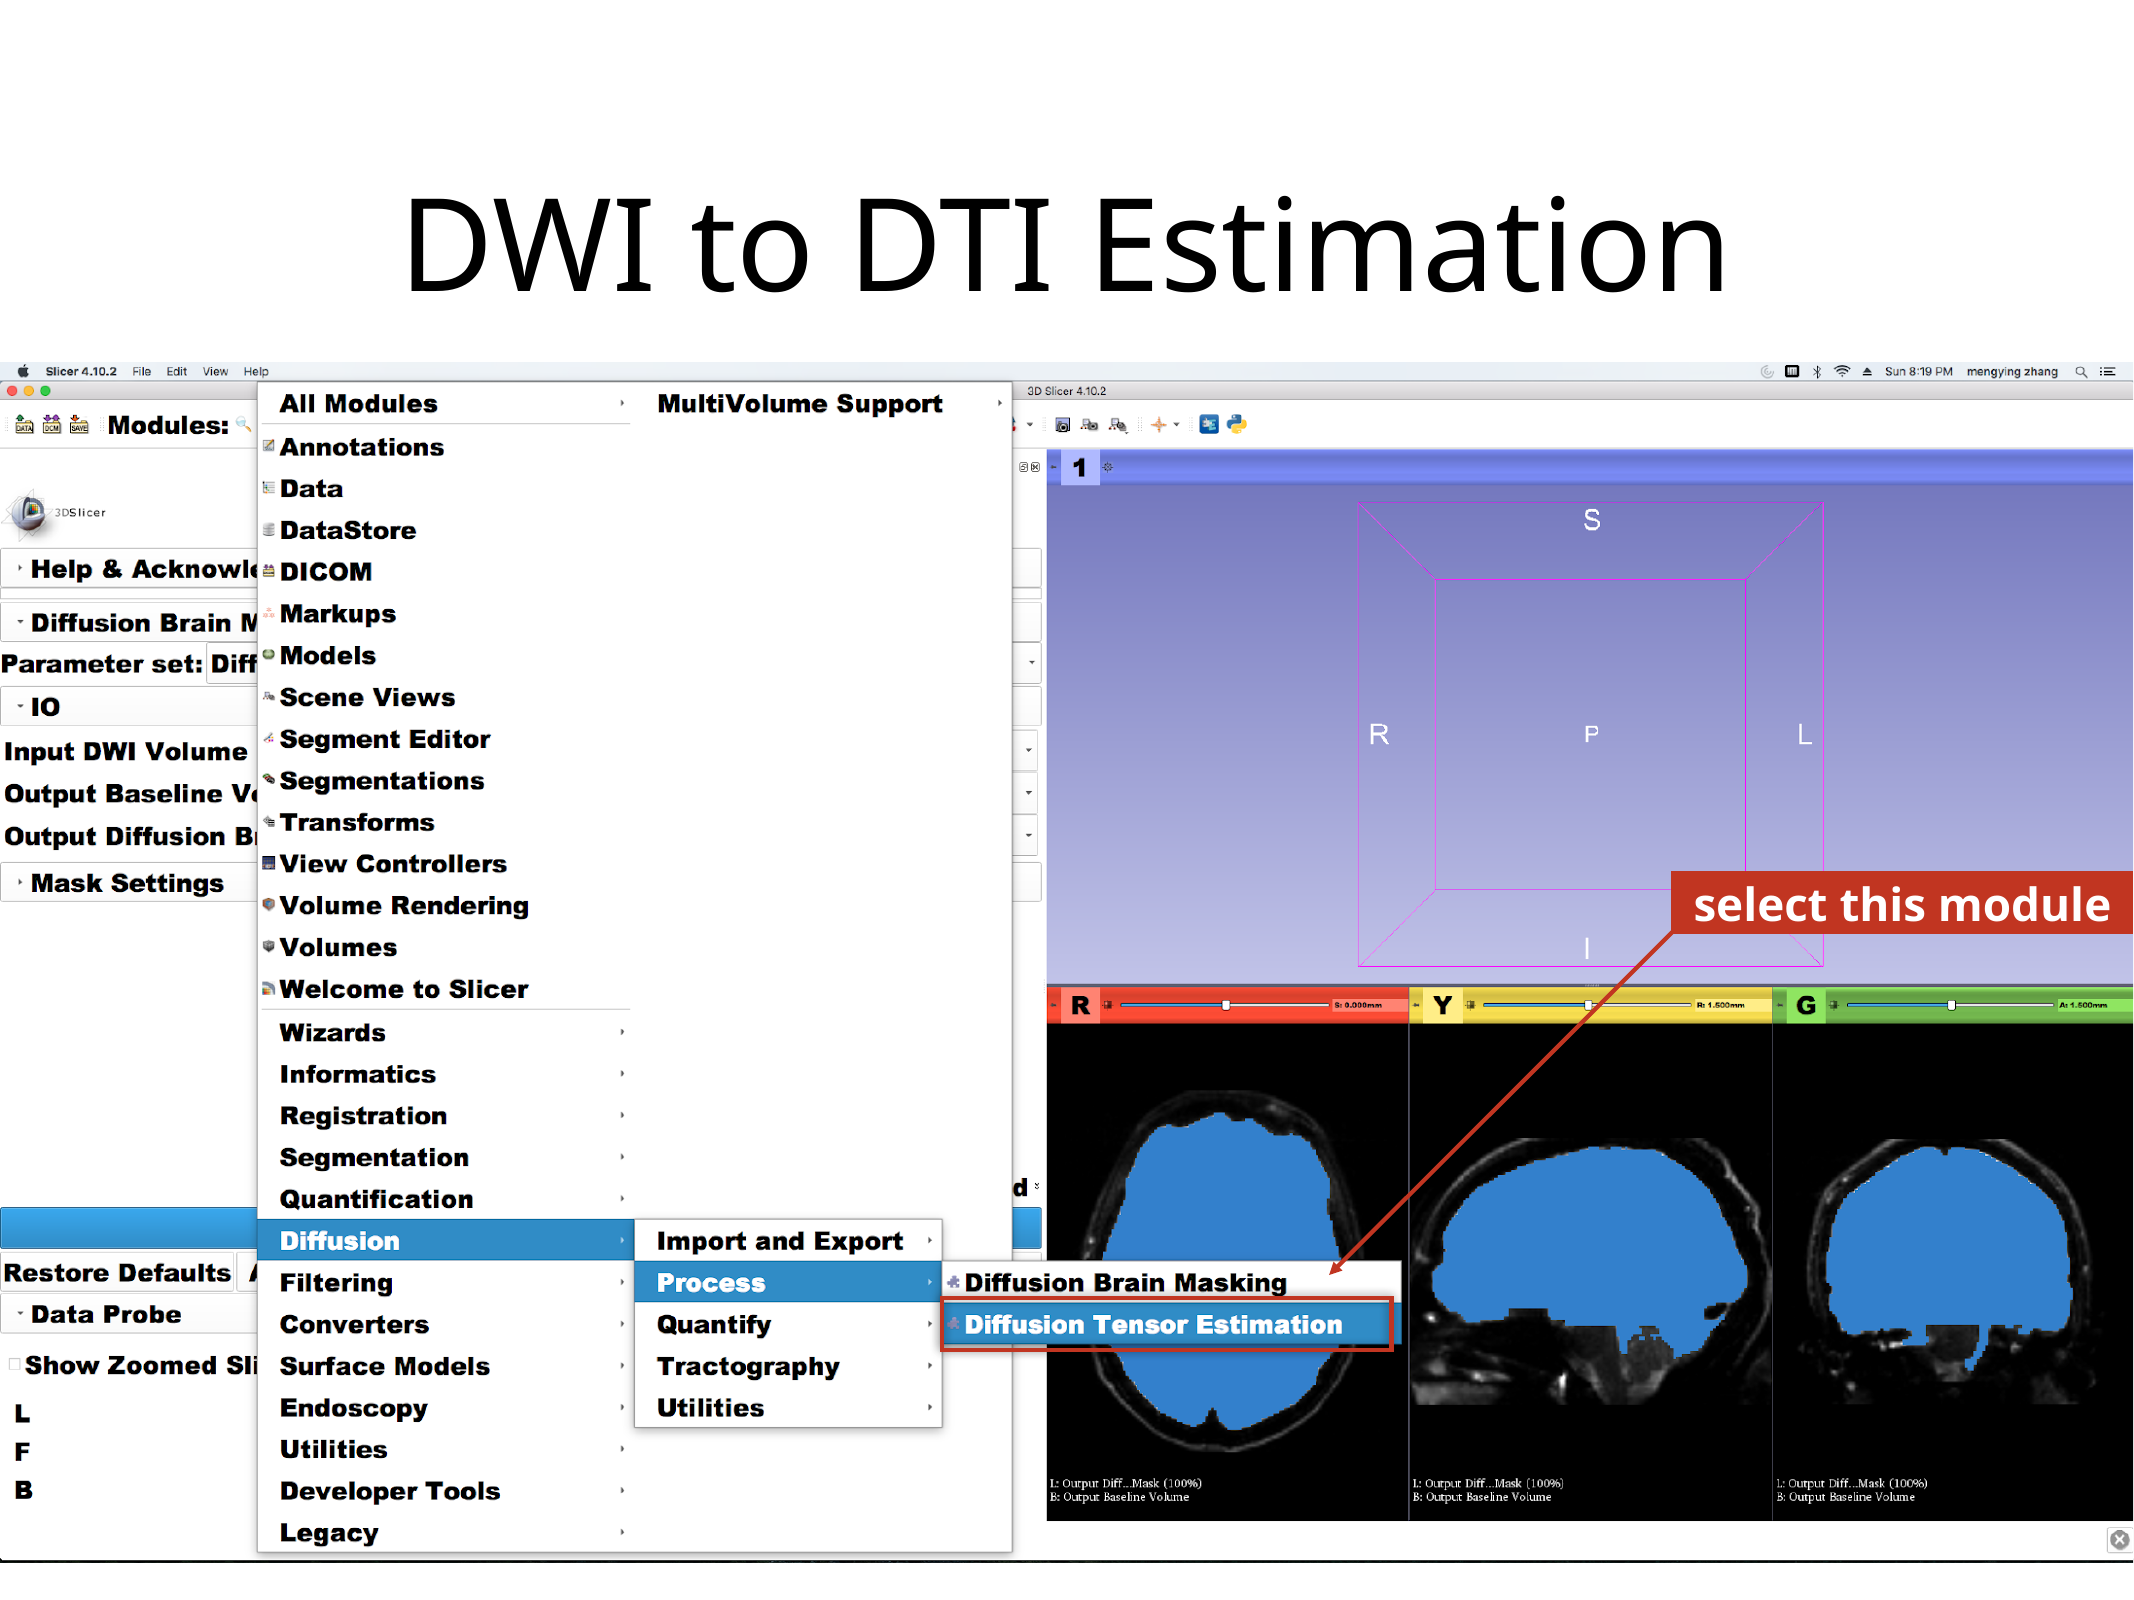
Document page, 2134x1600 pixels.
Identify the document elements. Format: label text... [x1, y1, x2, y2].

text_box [1328, 925, 1680, 1276]
picture [0, 362, 2134, 1563]
title DWI to DTI Estimation [156, 62, 1978, 360]
